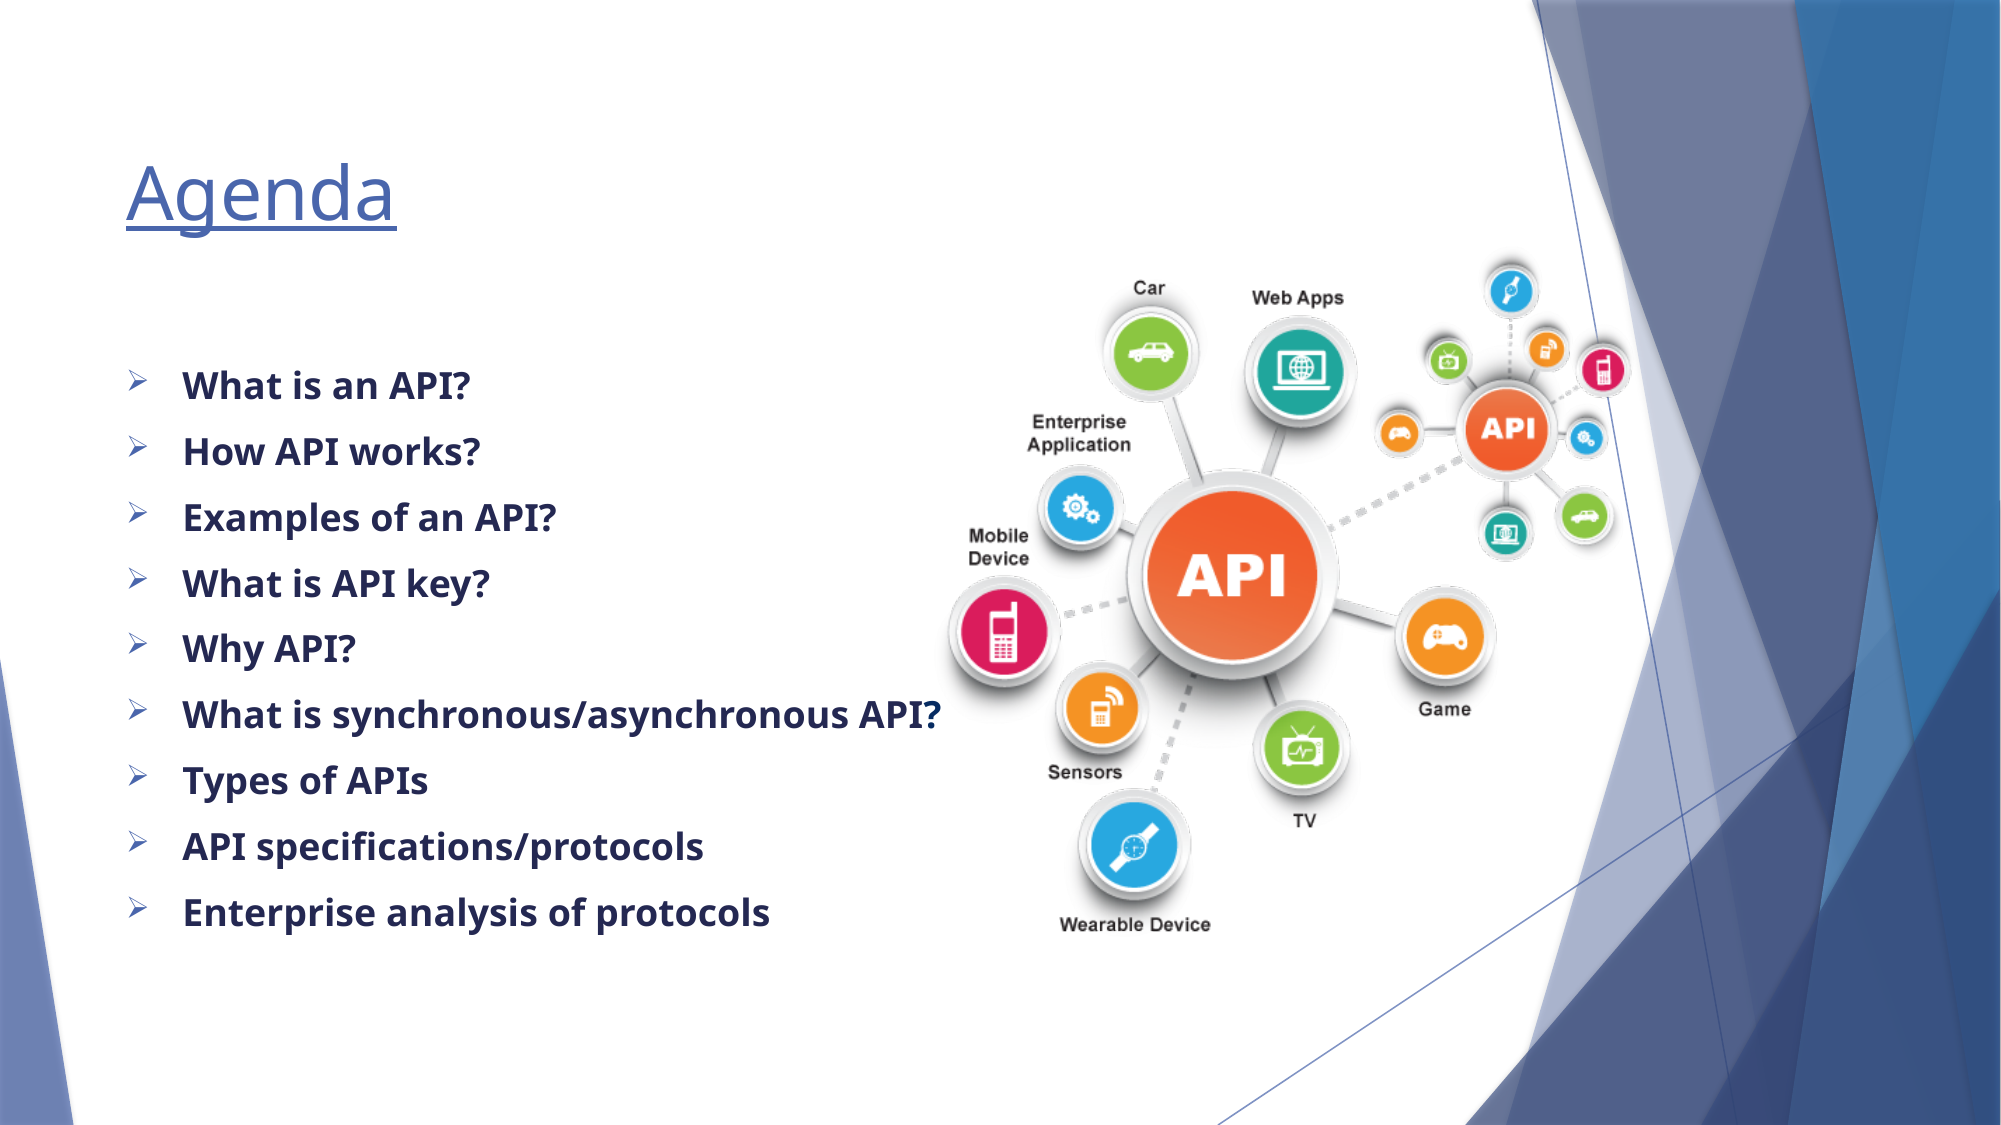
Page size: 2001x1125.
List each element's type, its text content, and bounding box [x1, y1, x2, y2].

list What is an API? How API works? Examples of an API? What is API key? Why API? What is synchronous/asynchronous API? Types of APIs API specifications/protocols Enterprise analysis of protocols [111, 354, 1522, 992]
title Agenda [111, 137, 1522, 354]
picture [928, 245, 1645, 938]
